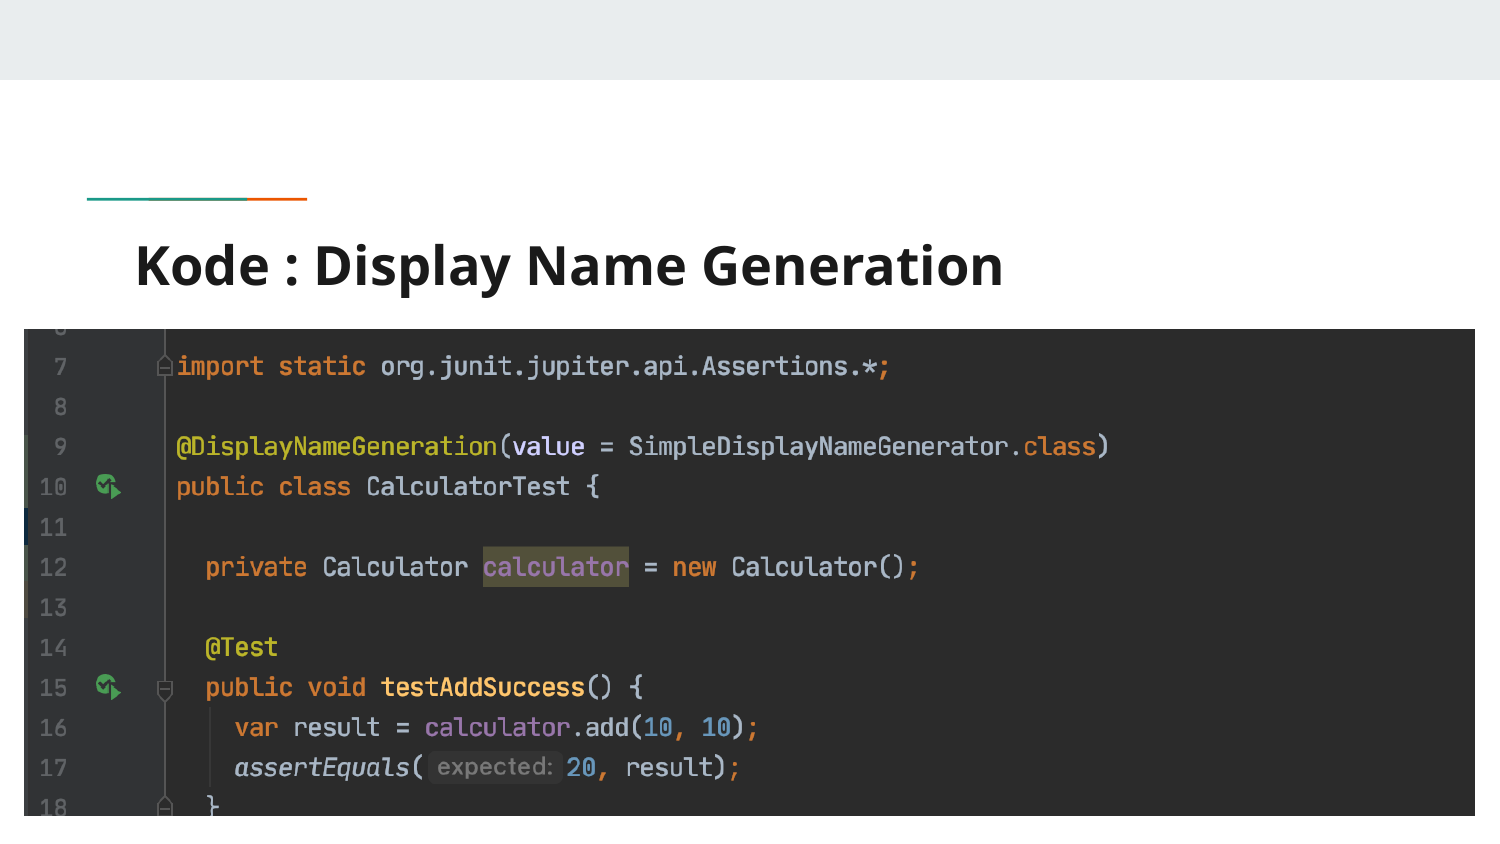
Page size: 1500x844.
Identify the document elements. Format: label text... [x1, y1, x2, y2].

picture [24, 328, 1476, 817]
title Kode : Display Name Generation [119, 216, 1381, 305]
